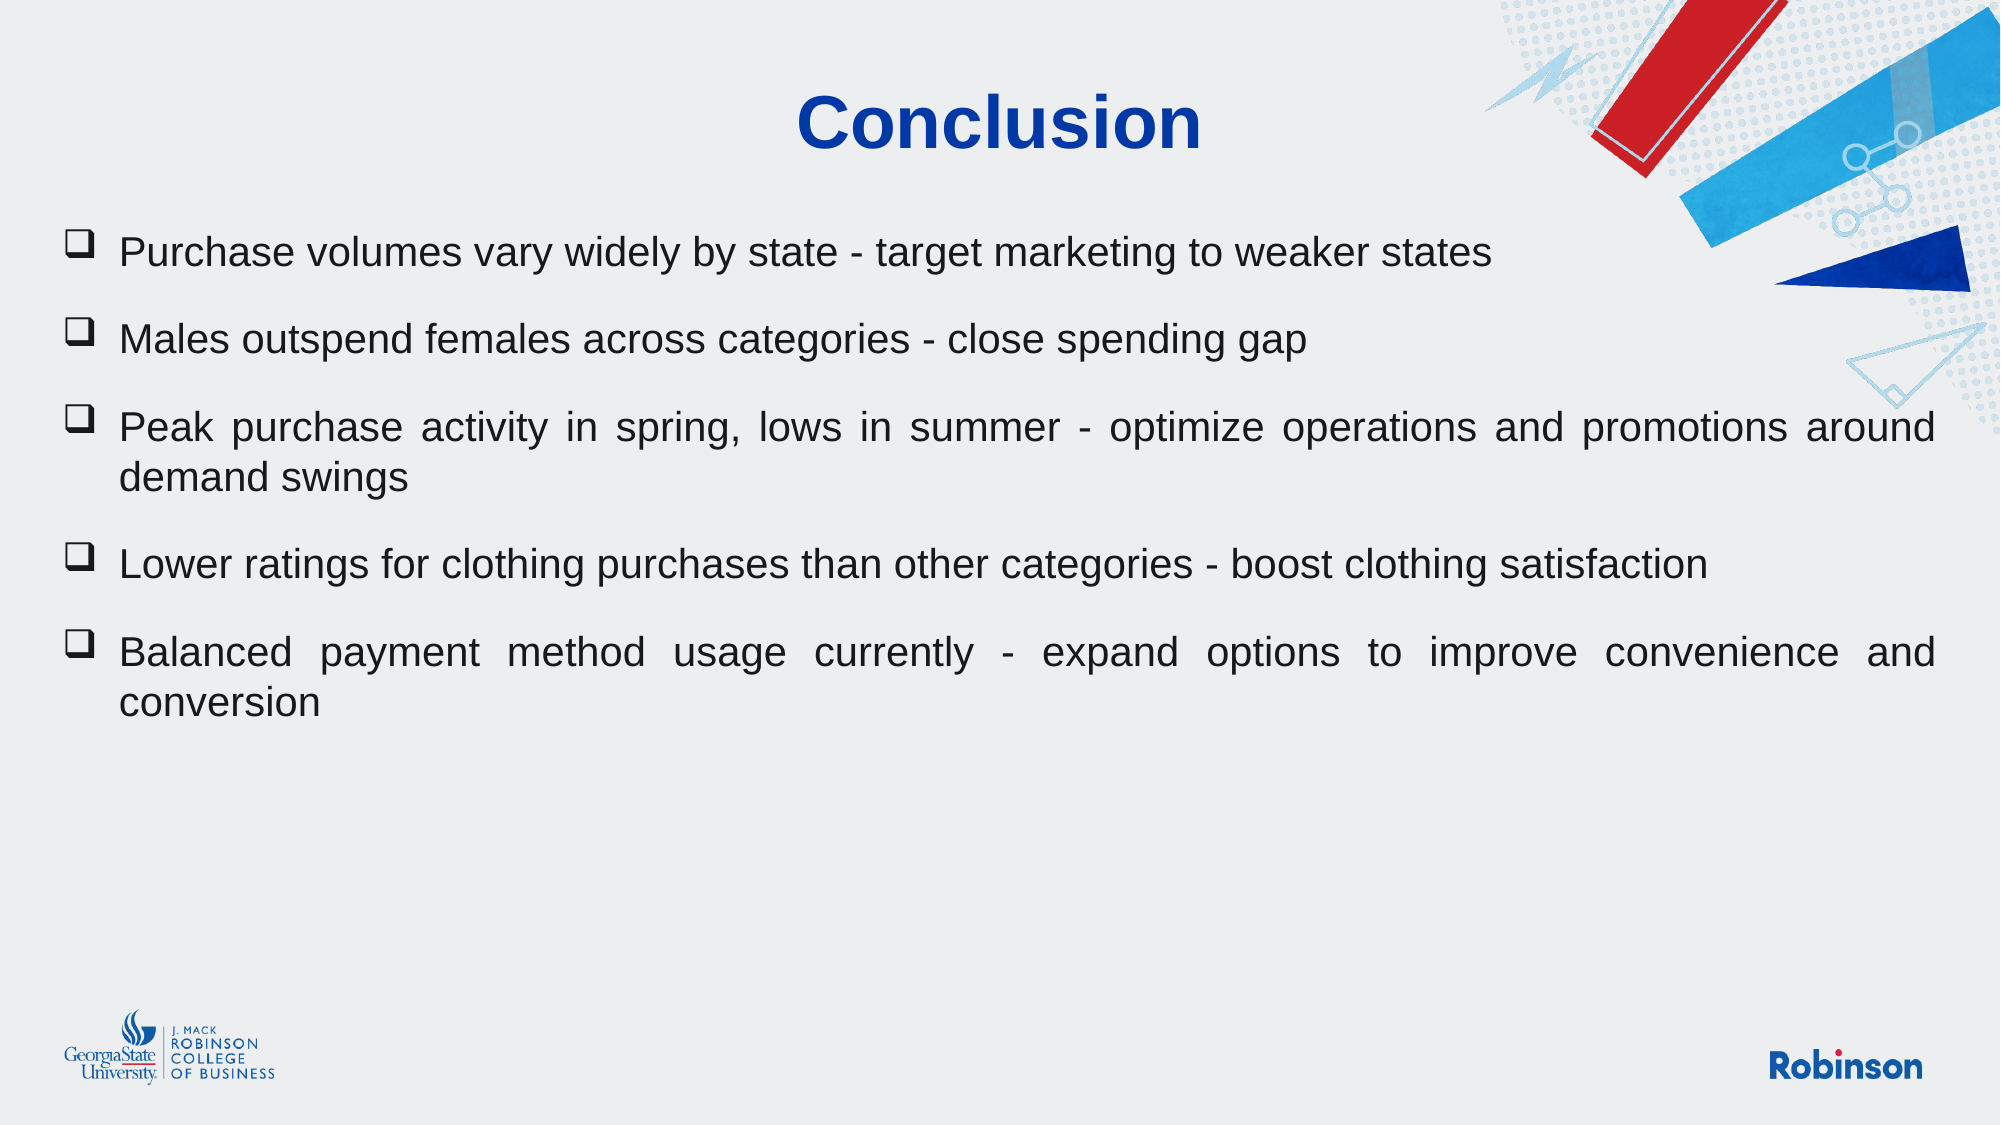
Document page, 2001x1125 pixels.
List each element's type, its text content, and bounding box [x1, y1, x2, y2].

title Conclusion [62, 91, 1938, 224]
list Purchase volumes vary widely by state - target marketing to weaker states Males outspend females across categories - close spending gap Peak purchase activity in spring, lows in summer - optimize operations and promotions around demand swings Lower ratings for clothing purchases than other categories - boost clothing satisfaction Balanced payment method usage currently - expand options to improve convenience and conversion [62, 224, 1938, 768]
picture [64, 1009, 274, 1085]
picture [1770, 1049, 1922, 1079]
picture [1471, 0, 2001, 491]
